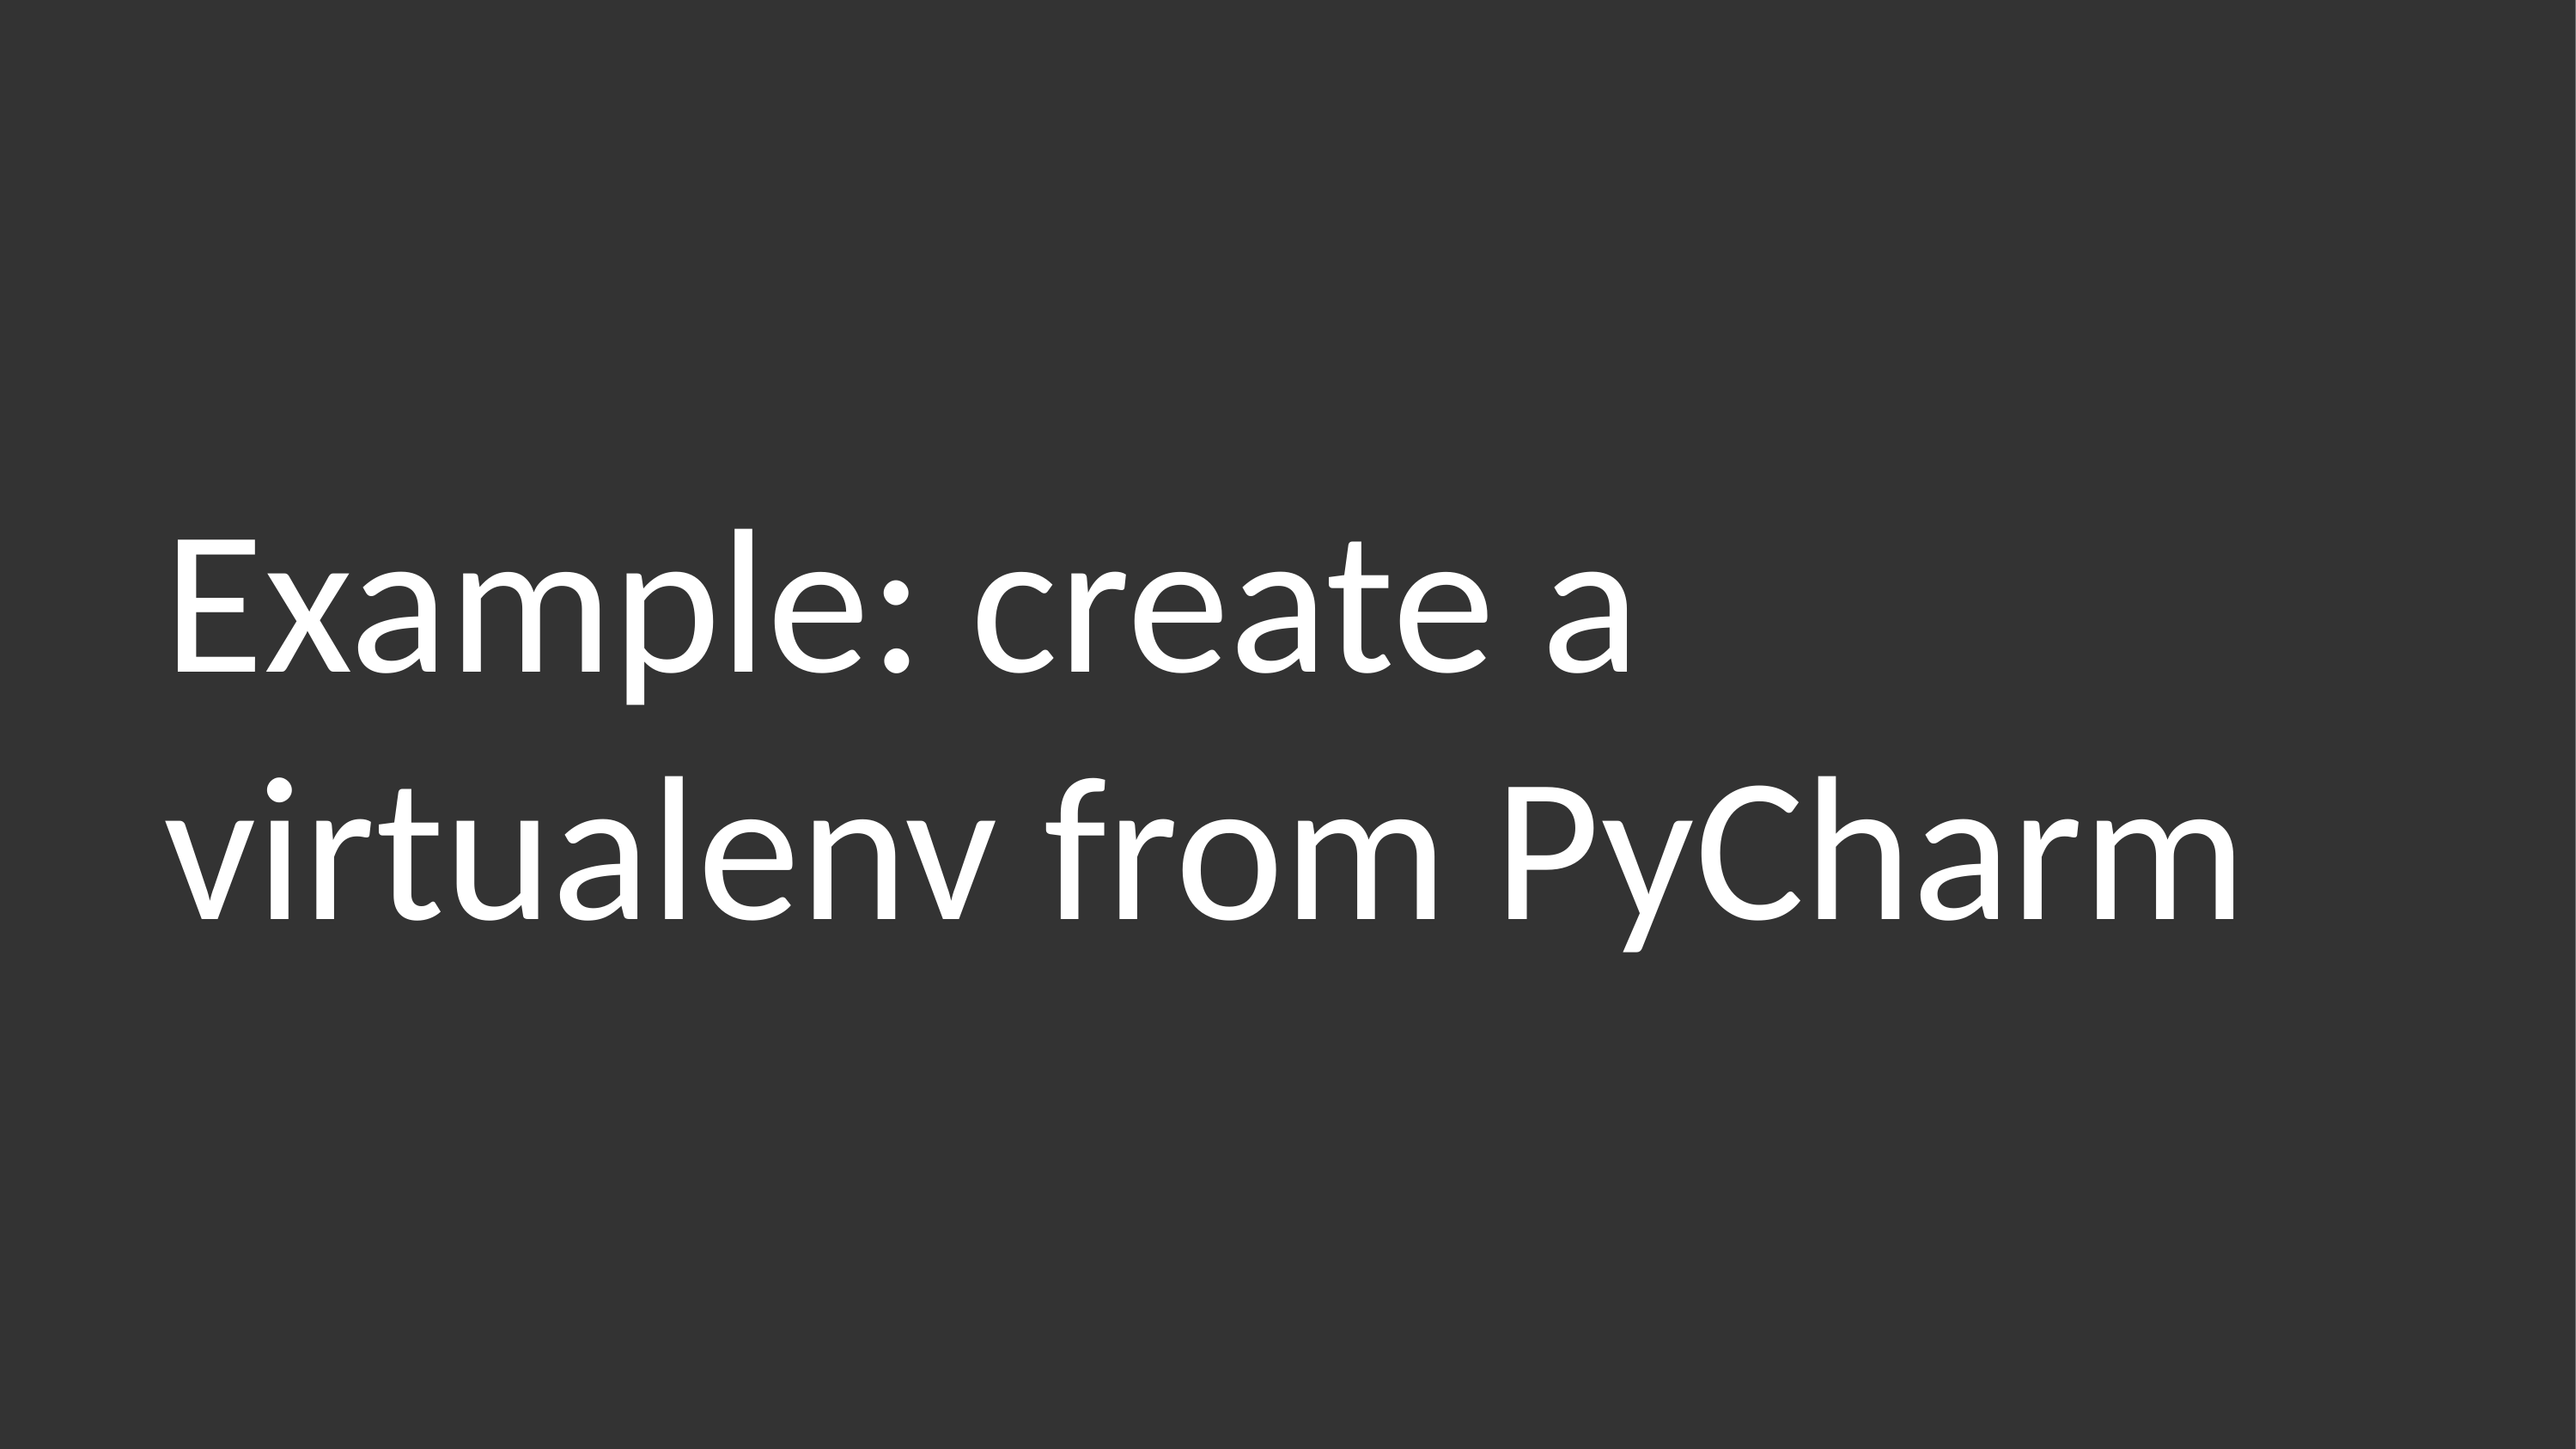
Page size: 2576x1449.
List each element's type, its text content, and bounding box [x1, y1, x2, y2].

title Example: create a virtualenv from PyCharm [137, 137, 2477, 1290]
